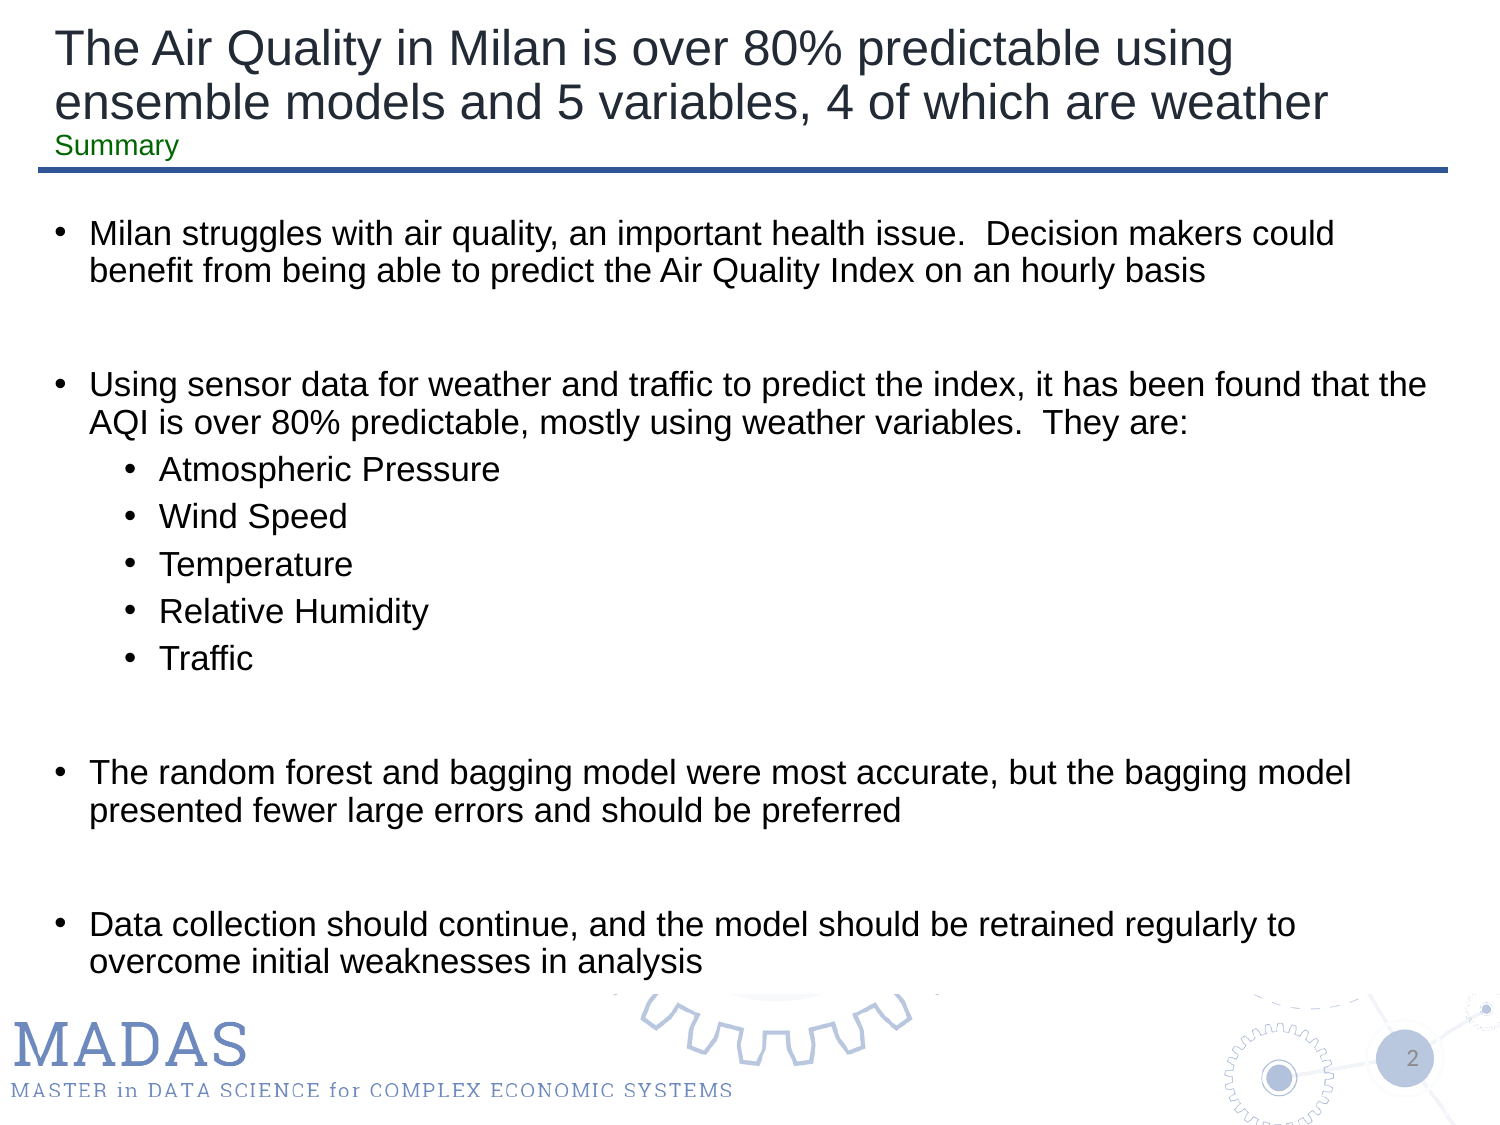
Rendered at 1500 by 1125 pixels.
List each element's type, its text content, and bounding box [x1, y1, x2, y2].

title The Air Quality in Milan is over 80% predictable using ensemble models and 5 variables, 4 of which are weather Summary [39, 25, 1449, 170]
list Milan struggles with air quality, an important health issue. Decision makers could benefit from being able to predict the Air Quality Index on an hourly basis Using sensor data for weather and traffic to predict the index, it has been found that the AQI is over 80% predictable, mostly using weather variables. They are: Atmospheric Pressure Wind Speed Temperature Relative Humidity Traffic The random forest and bagging model were most accurate, but the bagging model presented fewer large errors and should be preferred Data collection should continue, and the model should be retrained regularly to overcome initial weaknesses in analysis [39, 207, 1449, 995]
